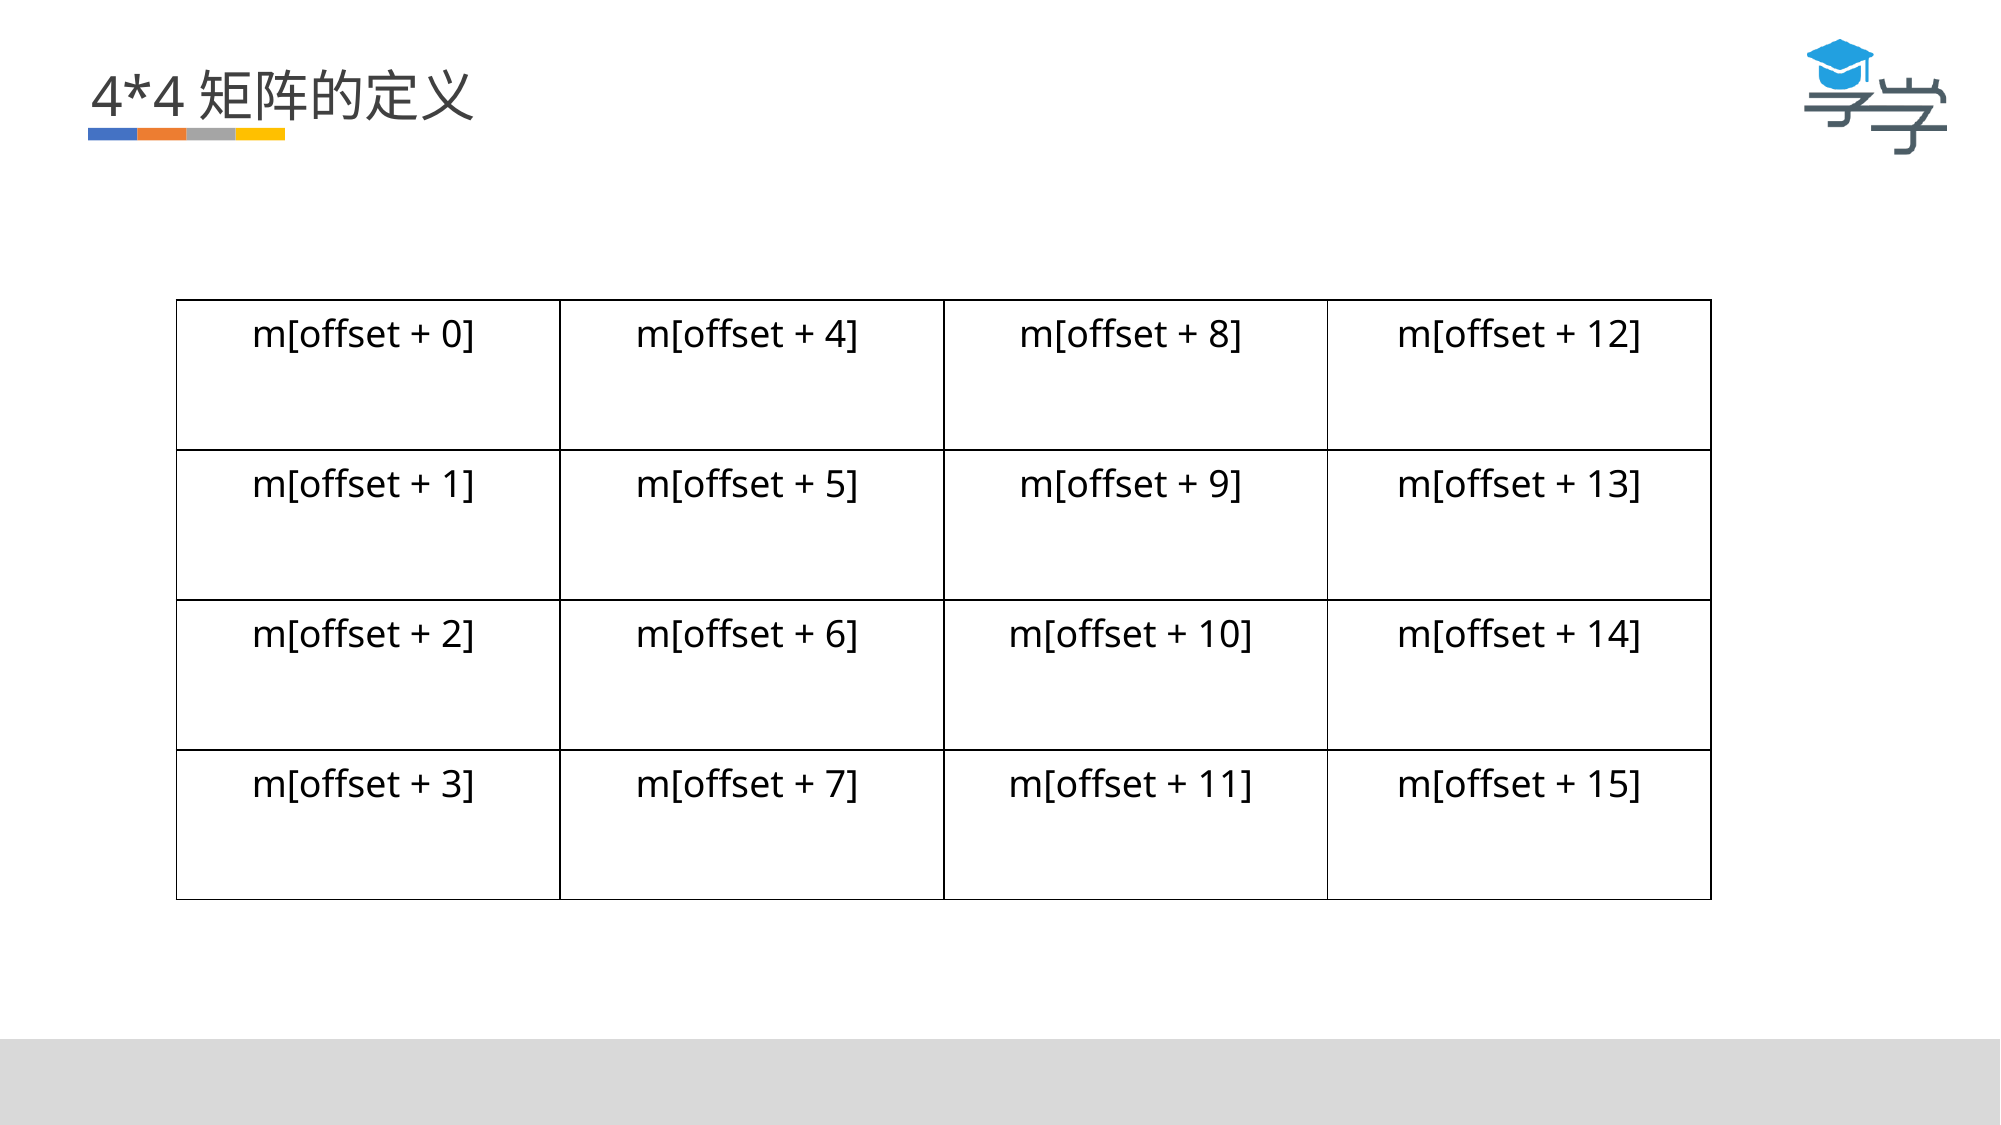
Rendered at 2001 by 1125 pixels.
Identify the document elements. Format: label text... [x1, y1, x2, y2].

table_cell m[offset + 9] [945, 451, 1327, 599]
table_header m[offset + 0] [177, 301, 559, 449]
picture [1799, 20, 1952, 173]
table_cell m[offset + 3] [177, 751, 559, 899]
text_box 4*4矩阵的定义 [91, 60, 781, 128]
table_header m[offset + 12] [1328, 301, 1710, 449]
table_cell m[offset + 10] [945, 601, 1327, 749]
table_cell m[offset + 6] [561, 601, 943, 749]
table_cell m[offset + 13] [1328, 451, 1710, 599]
table_cell m[offset + 2] [177, 601, 559, 749]
table_cell m[offset + 15] [1328, 751, 1710, 899]
table_cell m[offset + 7] [561, 751, 943, 899]
table_header m[offset + 4] [561, 301, 943, 449]
table_cell m[offset + 1] [177, 451, 559, 599]
table_header m[offset + 8] [945, 301, 1327, 449]
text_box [88, 127, 285, 141]
table_cell m[offset + 11] [945, 751, 1327, 899]
table_cell m[offset + 14] [1328, 601, 1710, 749]
table_cell m[offset + 5] [561, 451, 943, 599]
